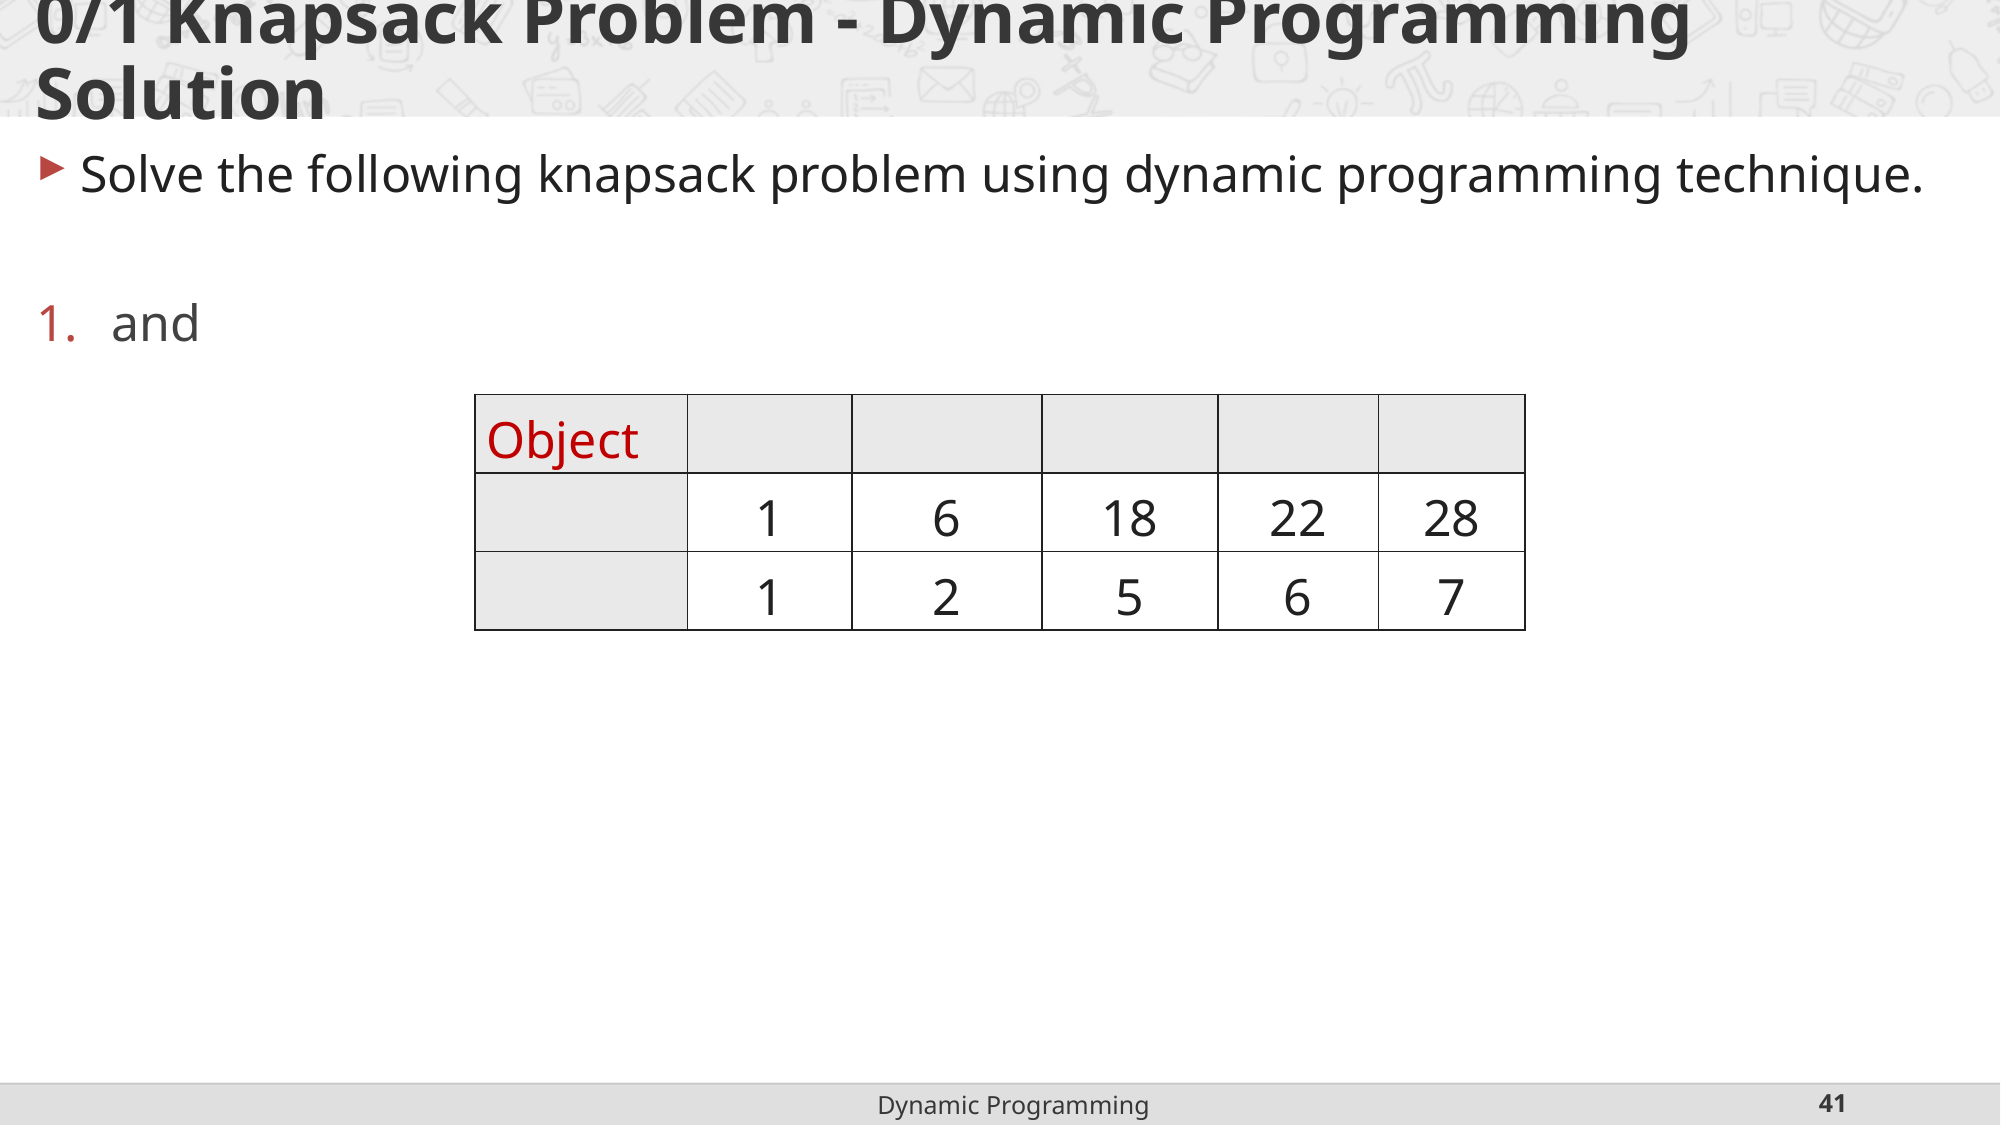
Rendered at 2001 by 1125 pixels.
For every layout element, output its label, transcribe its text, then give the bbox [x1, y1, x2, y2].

title 0/1 Knapsack Problem - Dynamic Programming Solution [0, 0, 2000, 117]
